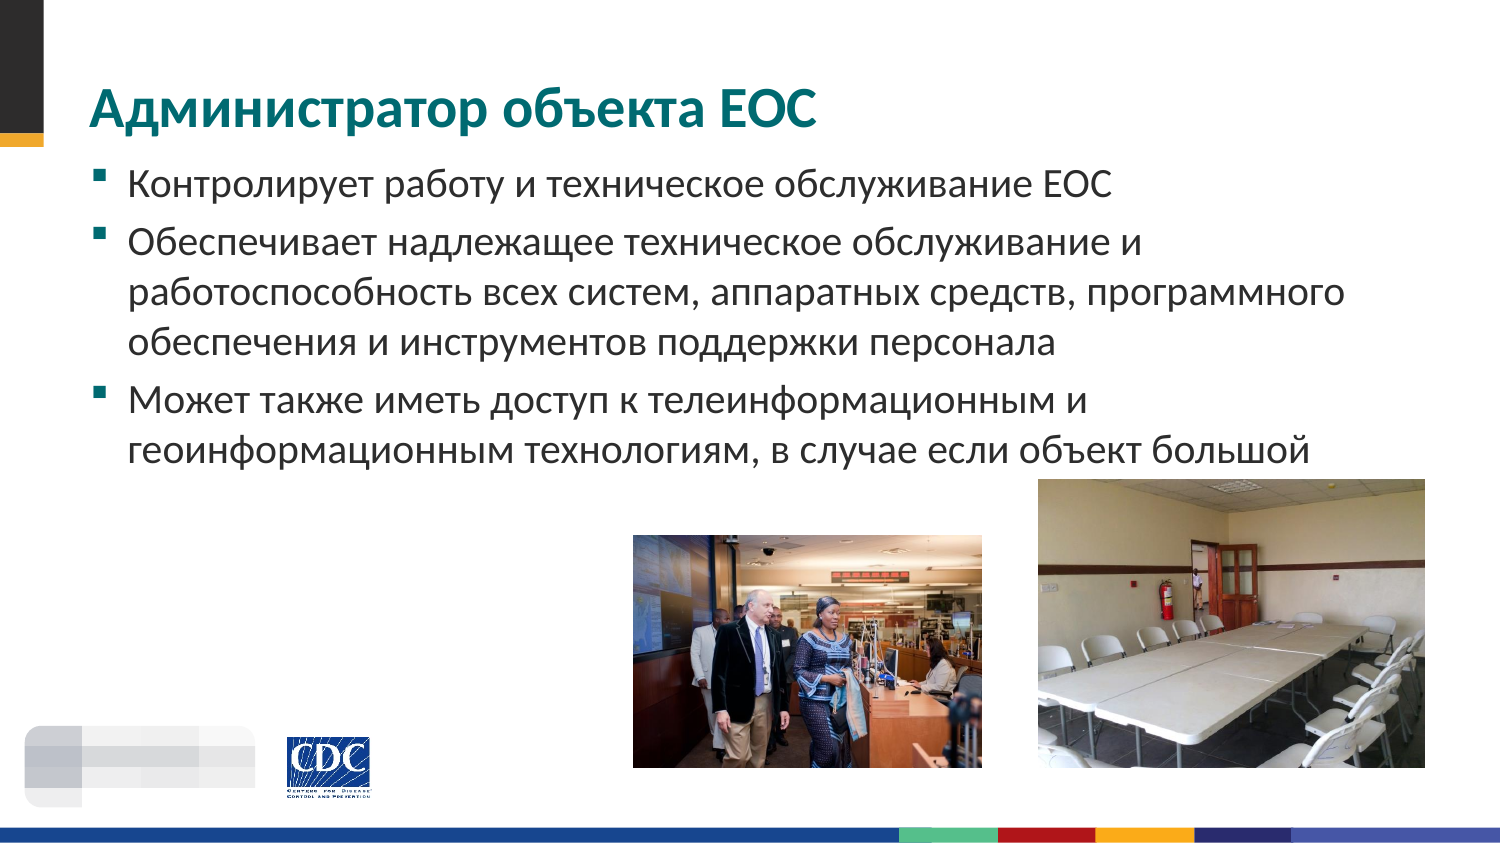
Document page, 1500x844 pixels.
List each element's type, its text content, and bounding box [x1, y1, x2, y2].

picture [287, 737, 372, 798]
list Контролирует работу и техническое обслуживание EOC Обеспечивает надлежащее техническое обслуживание и работоспособность всех систем, аппаратных средств, программного обеспечения и инструментов поддержки персонала Может также иметь доступ к телеинформационным и геоинформационным технологиям, в случае если объект большой [75, 147, 1414, 696]
picture [632, 535, 982, 768]
picture [1038, 479, 1426, 768]
title Администратор объекта EOC [75, 33, 1425, 147]
